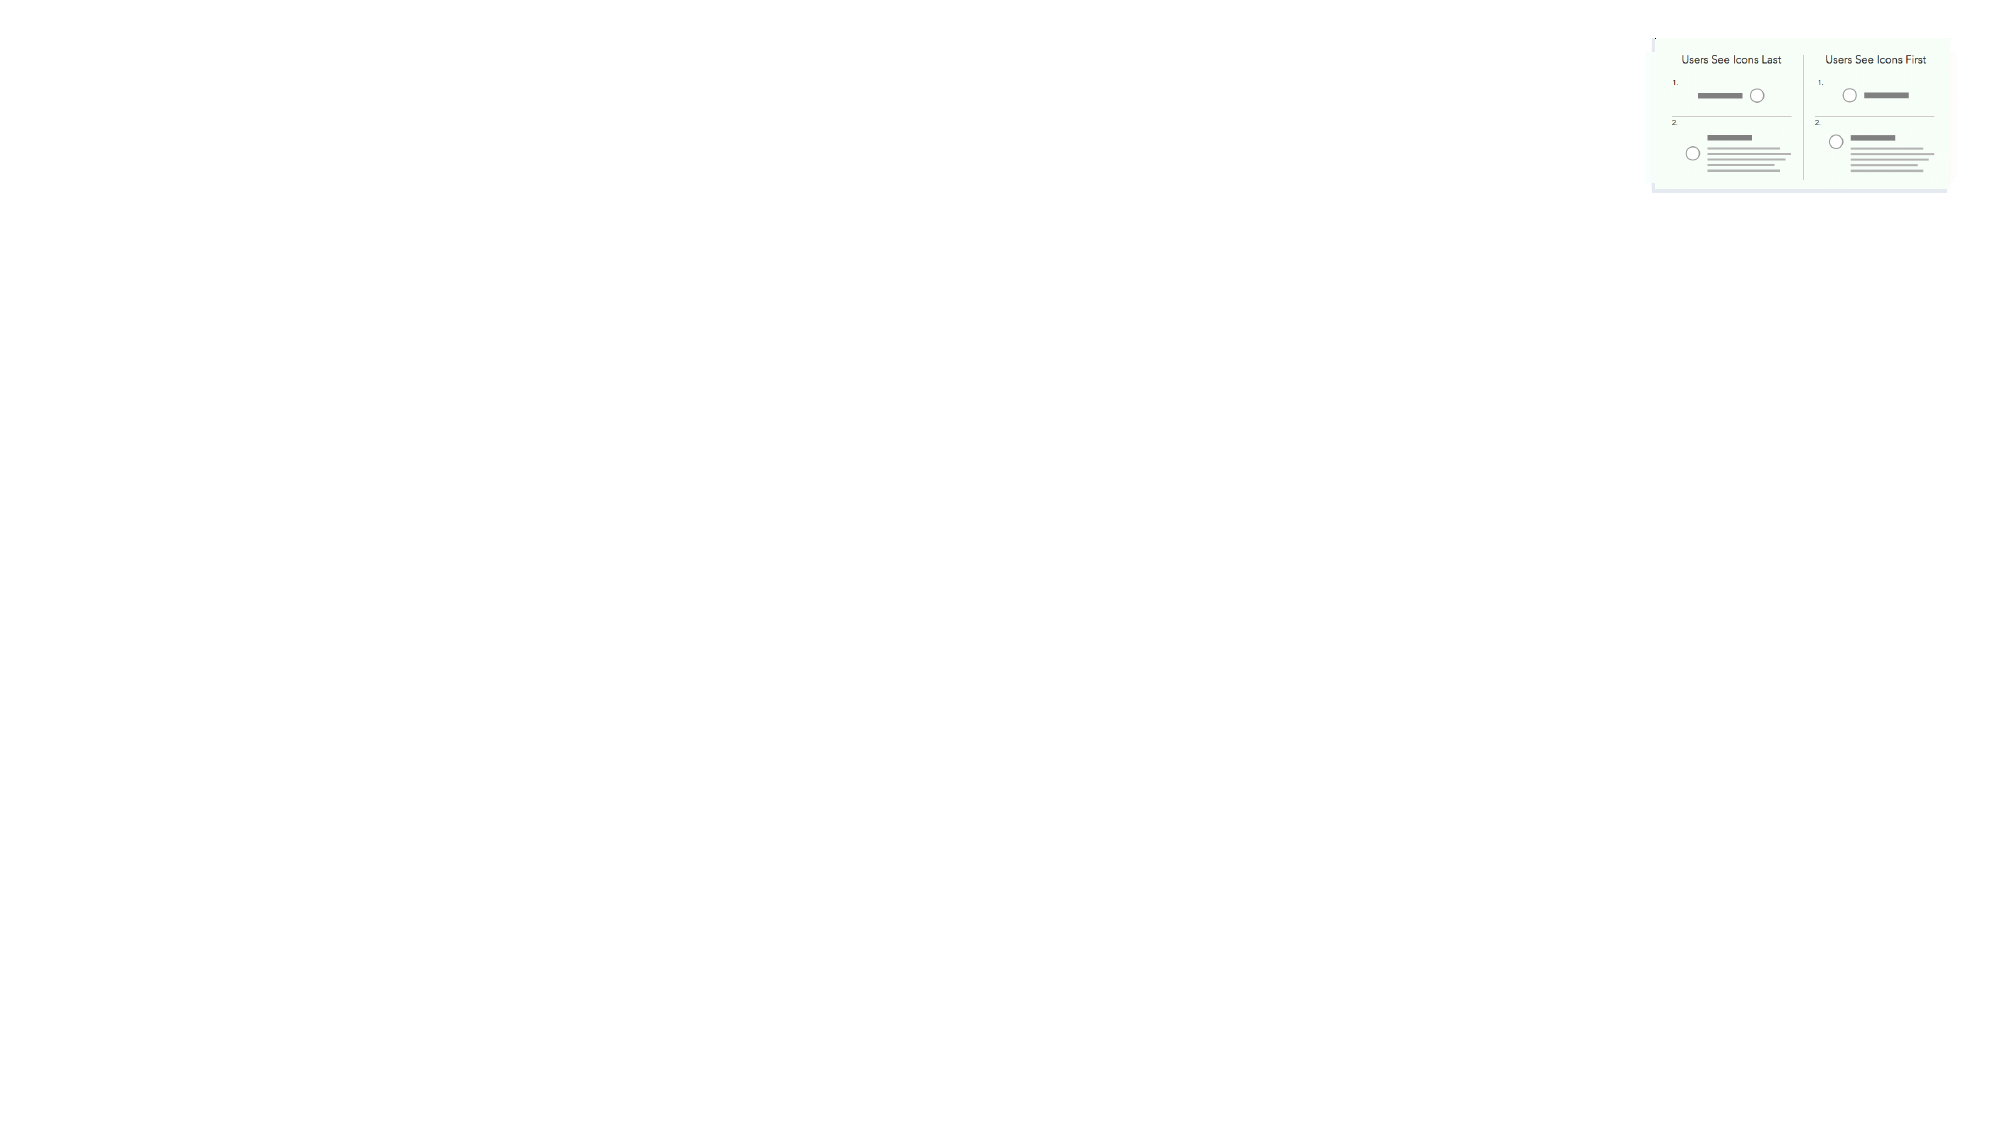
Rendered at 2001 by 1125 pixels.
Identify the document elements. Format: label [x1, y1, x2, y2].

picture [1645, 37, 1957, 193]
